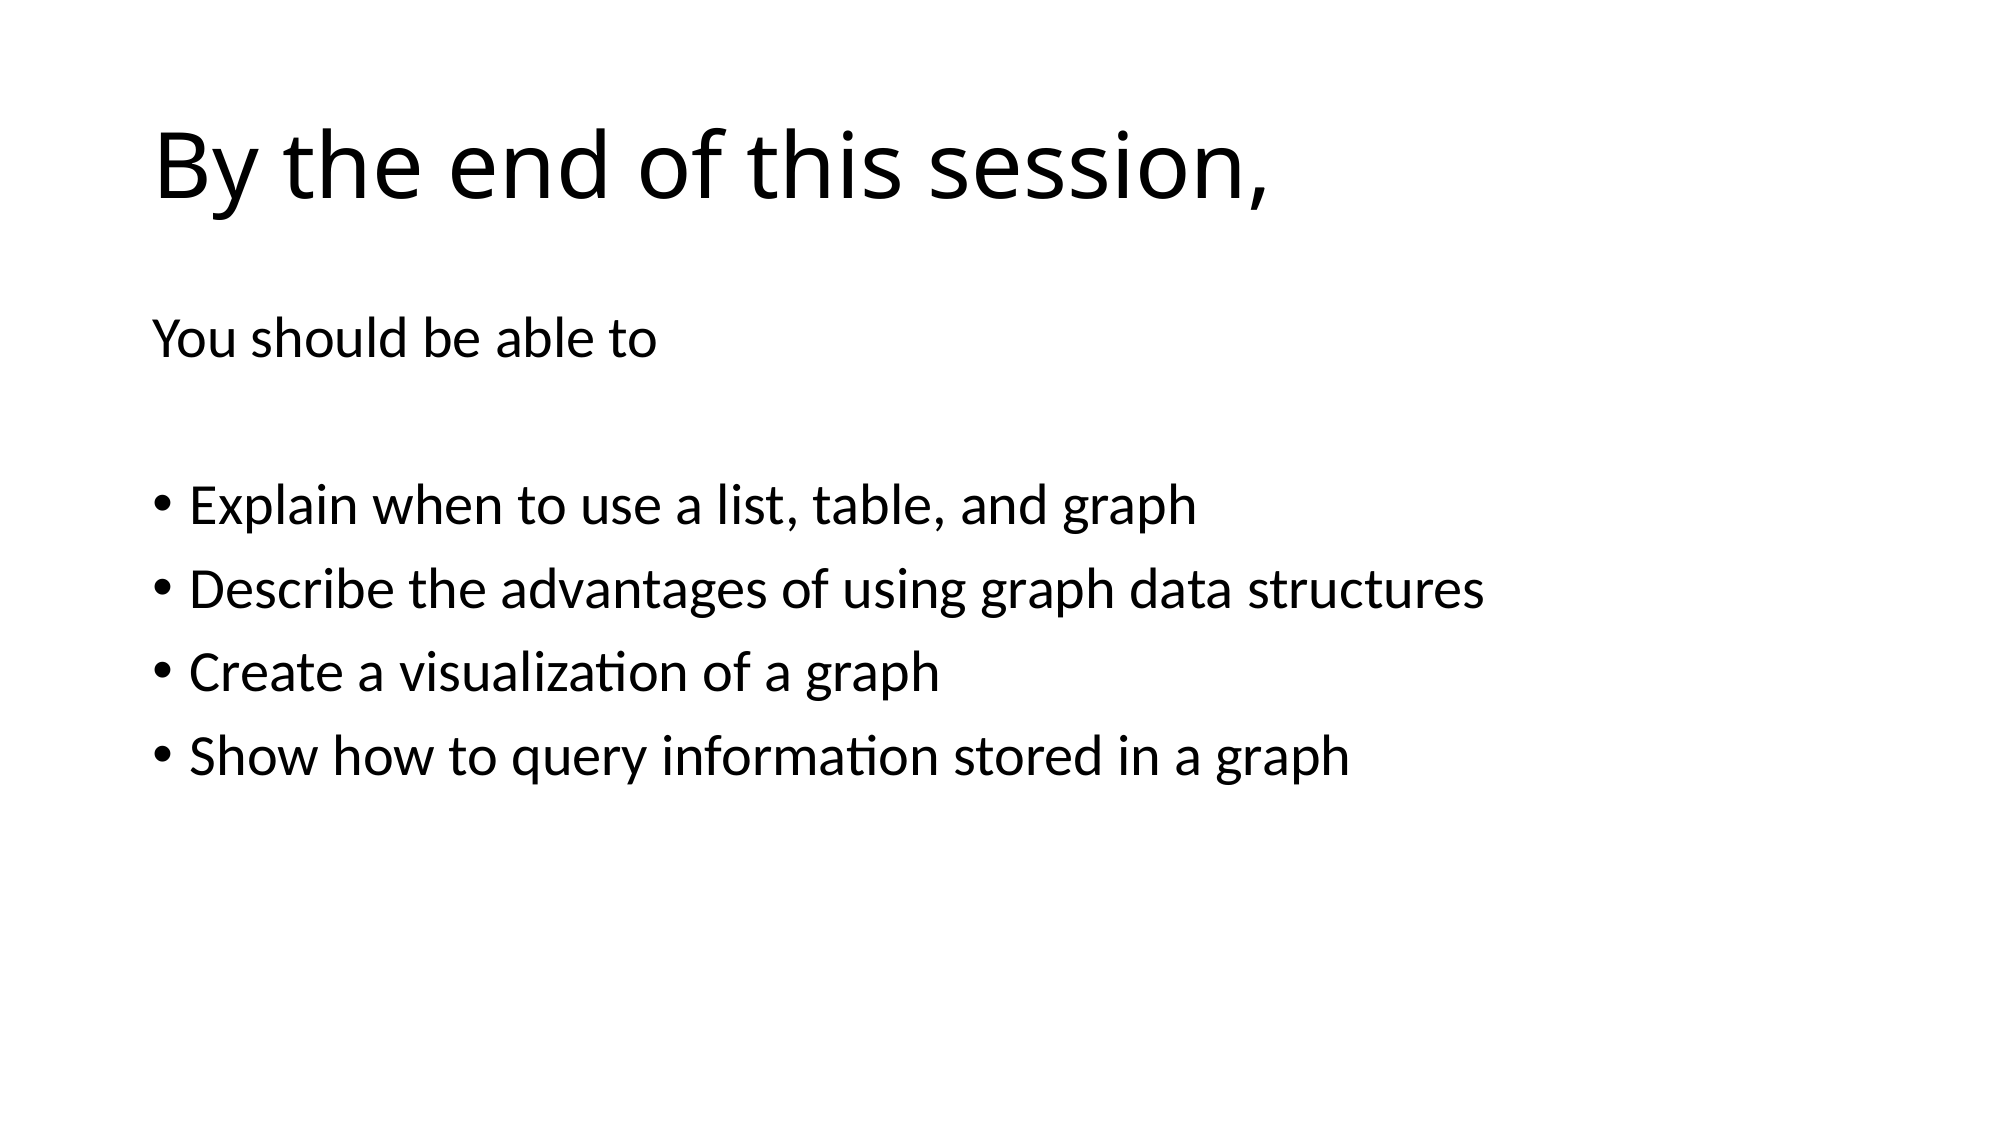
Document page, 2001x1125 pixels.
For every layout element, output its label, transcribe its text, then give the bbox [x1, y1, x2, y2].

list You should be able to Explain when to use a list, table, and graph Describe the advantages of using graph data structures Create a visualization of a graph Show how to query information stored in a graph [137, 299, 1863, 1014]
title By the end of this session, [137, 59, 1863, 278]
